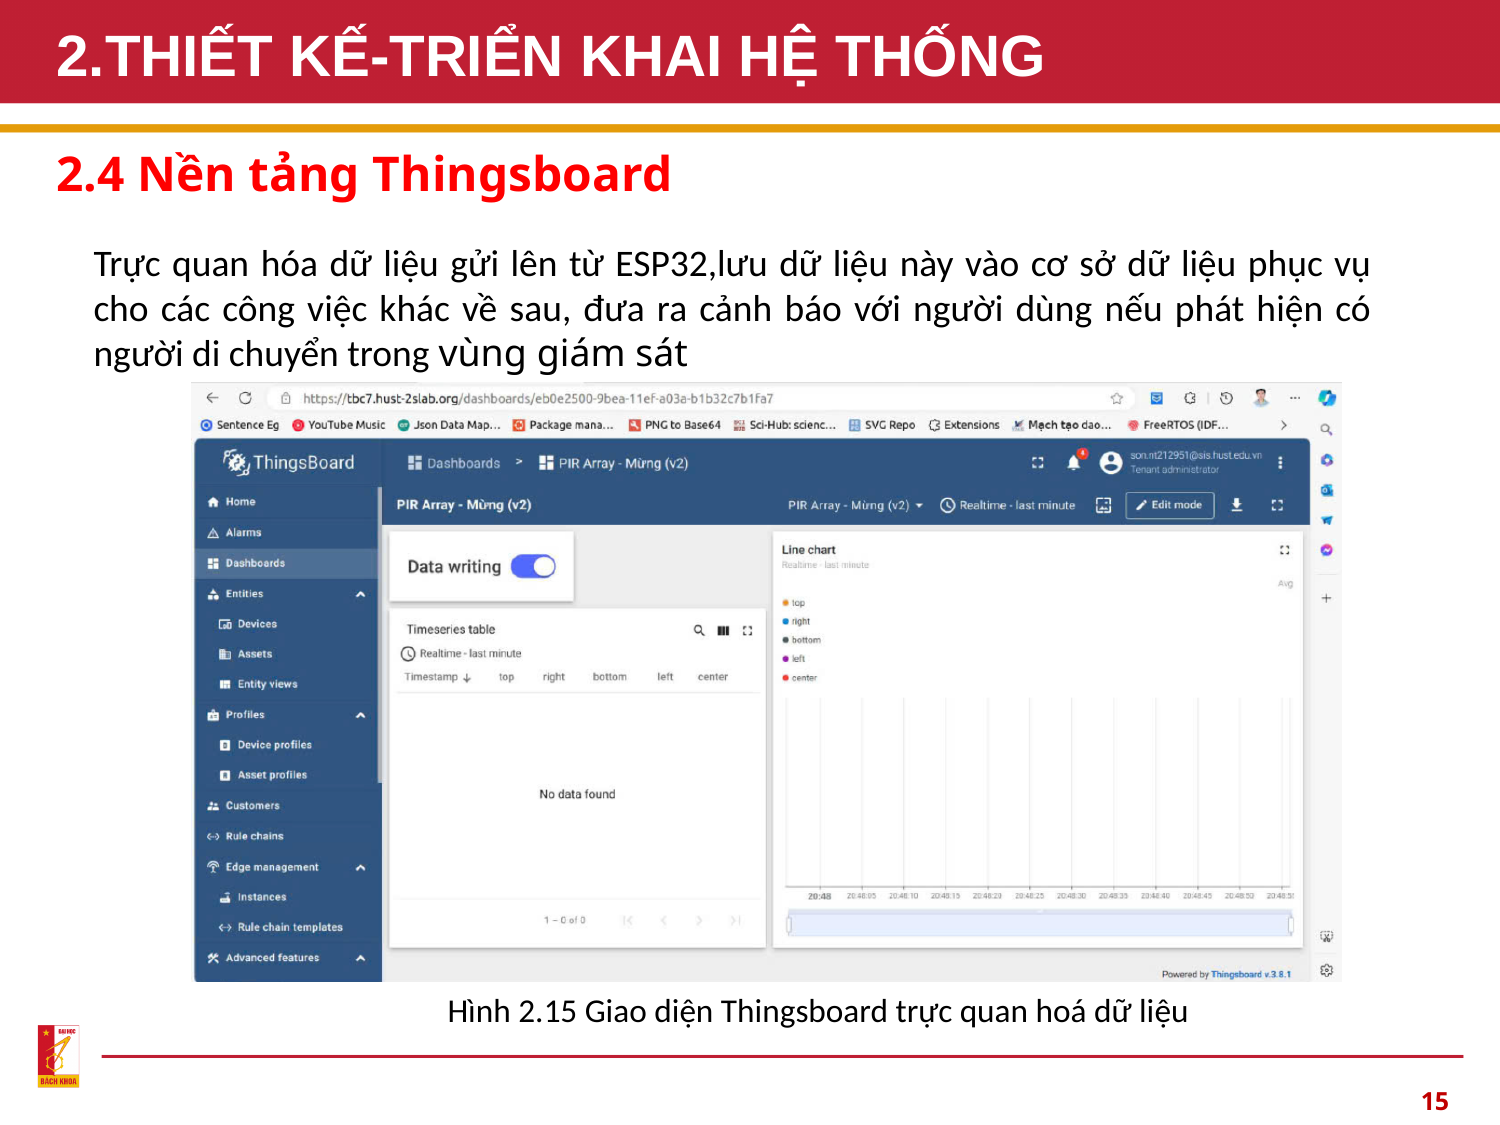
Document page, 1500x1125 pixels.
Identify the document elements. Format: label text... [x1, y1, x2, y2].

slide_number 15 [1126, 1078, 1464, 1125]
text_box Trực quan hóa dữ liệu gửi lên từ ESP32,lưu dữ liệu này vào cơ sở dữ liệu phục vụ cho các công việc khác về sau, đưa ra cảnh báo với người dùng nếu phát hiện có người di chuyển trong vùng giám sát [78, 231, 1388, 382]
text_box 2.4 Nền tảng Thingsboard [41, 135, 1158, 208]
text_box Hình 2.15 Giao diện Thingsboard trực quan hoá dữ liệu [432, 982, 1252, 1076]
title 2.THIẾT KẾ-TRIỂN KHAI HỆ THỐNG [41, 18, 1459, 90]
picture [0, 0, 1500, 1125]
